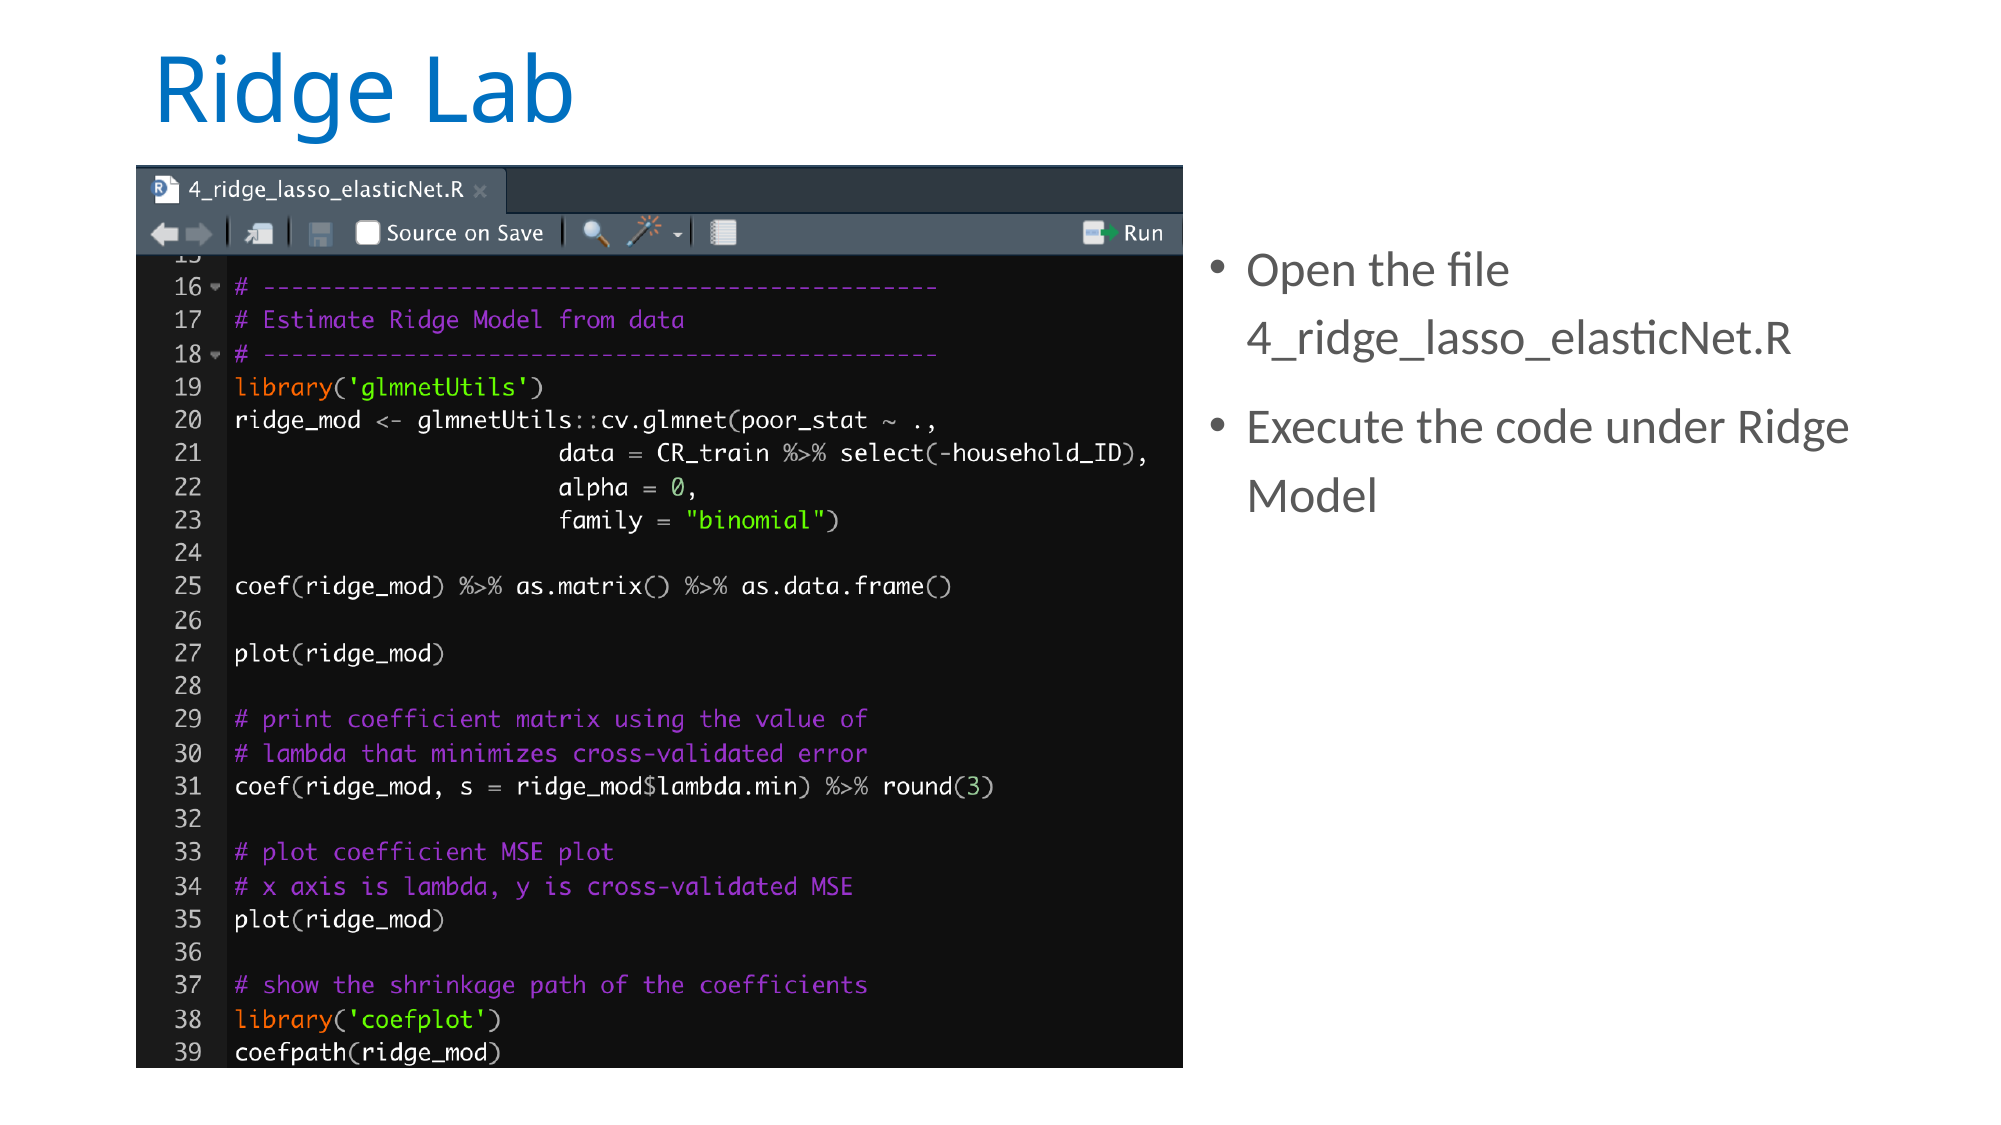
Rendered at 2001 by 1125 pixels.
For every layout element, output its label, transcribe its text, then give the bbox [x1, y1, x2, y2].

text_box Open the file 4_ridge_lasso_elasticNet.R Execute the code under Ridge Model [1194, 220, 1959, 1068]
title Ridge Lab [137, 0, 1863, 202]
picture [136, 165, 1183, 1068]
